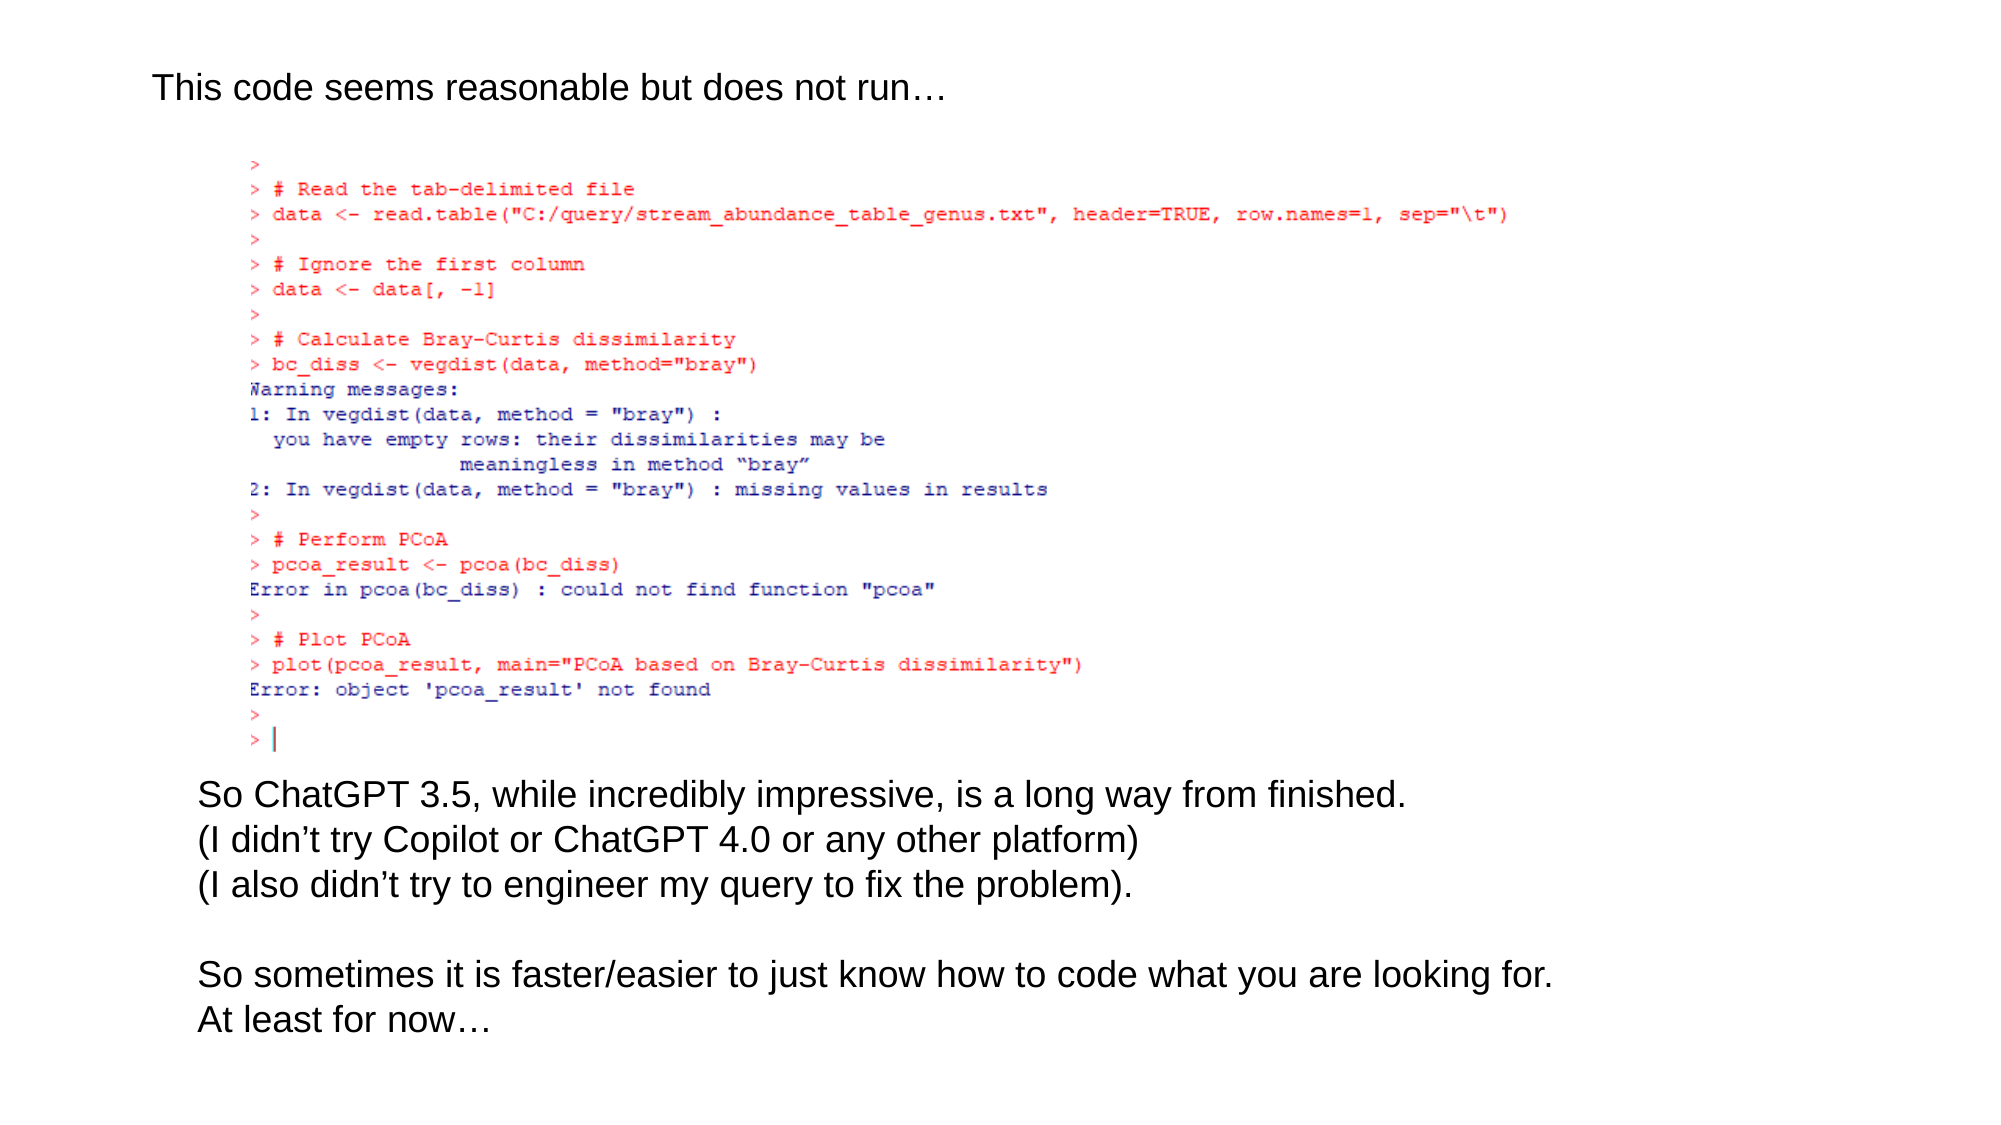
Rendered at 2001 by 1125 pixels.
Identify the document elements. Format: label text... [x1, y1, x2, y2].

text_box This code seems reasonable but does not run… [136, 55, 964, 115]
text_box So ChatGPT 3.5, while incredibly impressive, is a long way from finished. (I didn’t try Copilot or ChatGPT 4.0 or any other platform) (I also didn’t try to engineer my query to fix the problem). So sometimes it is faster/easier to just know how to code what you are looking for. At least for now… [182, 762, 1570, 1048]
picture [251, 160, 1636, 764]
